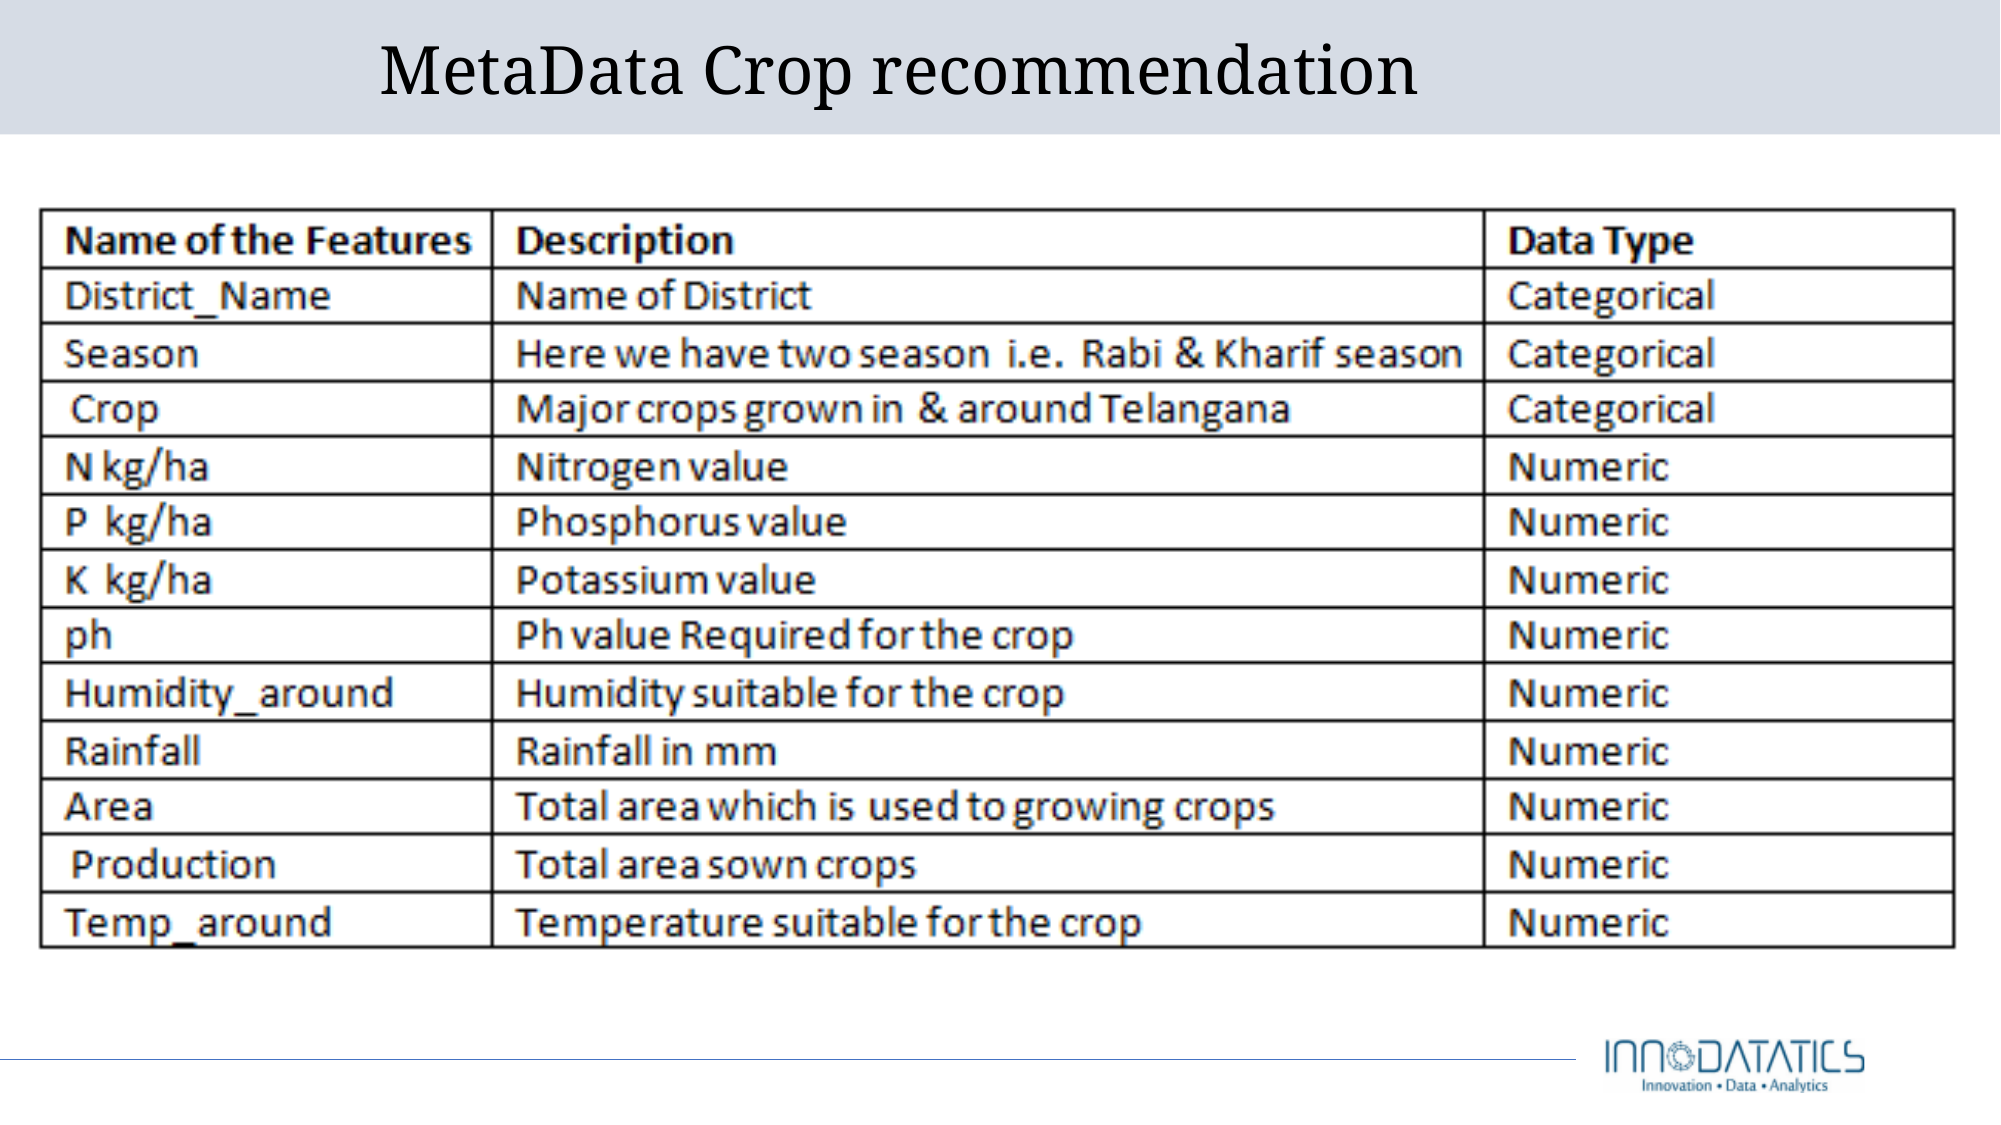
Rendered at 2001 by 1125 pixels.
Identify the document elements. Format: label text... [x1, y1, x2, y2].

picture [1603, 1038, 1865, 1093]
picture [25, 191, 1975, 968]
title MetaData Crop recommendation [37, 31, 1763, 115]
